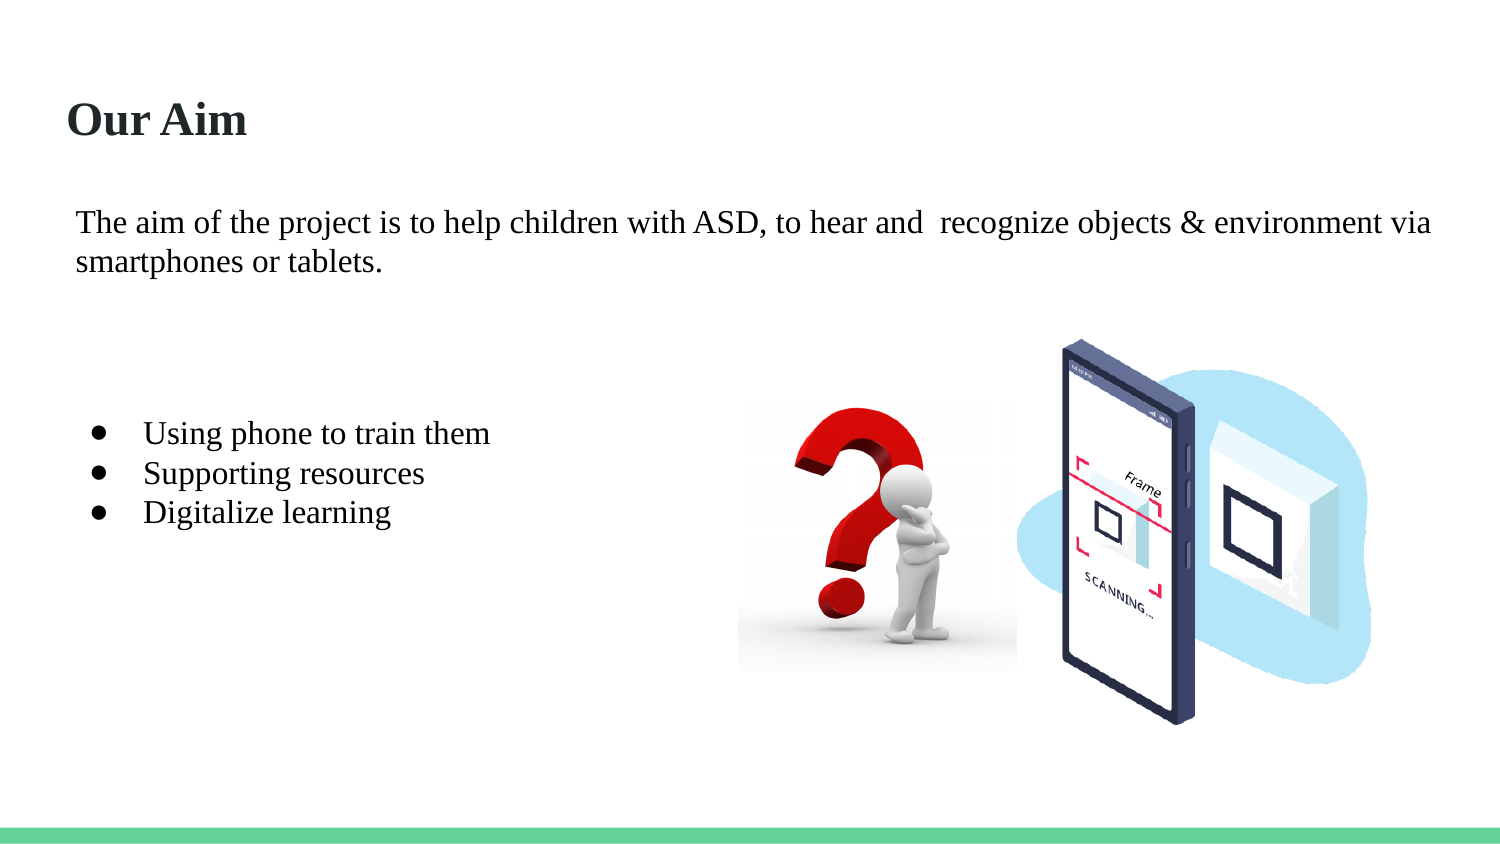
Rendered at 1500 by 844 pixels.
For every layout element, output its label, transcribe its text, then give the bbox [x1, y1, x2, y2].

list The aim of the project is to help children with ASD, to hear and recognize objects & environment via smartphones or tablets. [51, 184, 1449, 371]
title Our Aim [51, 72, 1449, 167]
text_box Using phone to train them Supporting resources Digitalize learning [53, 395, 697, 581]
picture [737, 339, 1371, 725]
